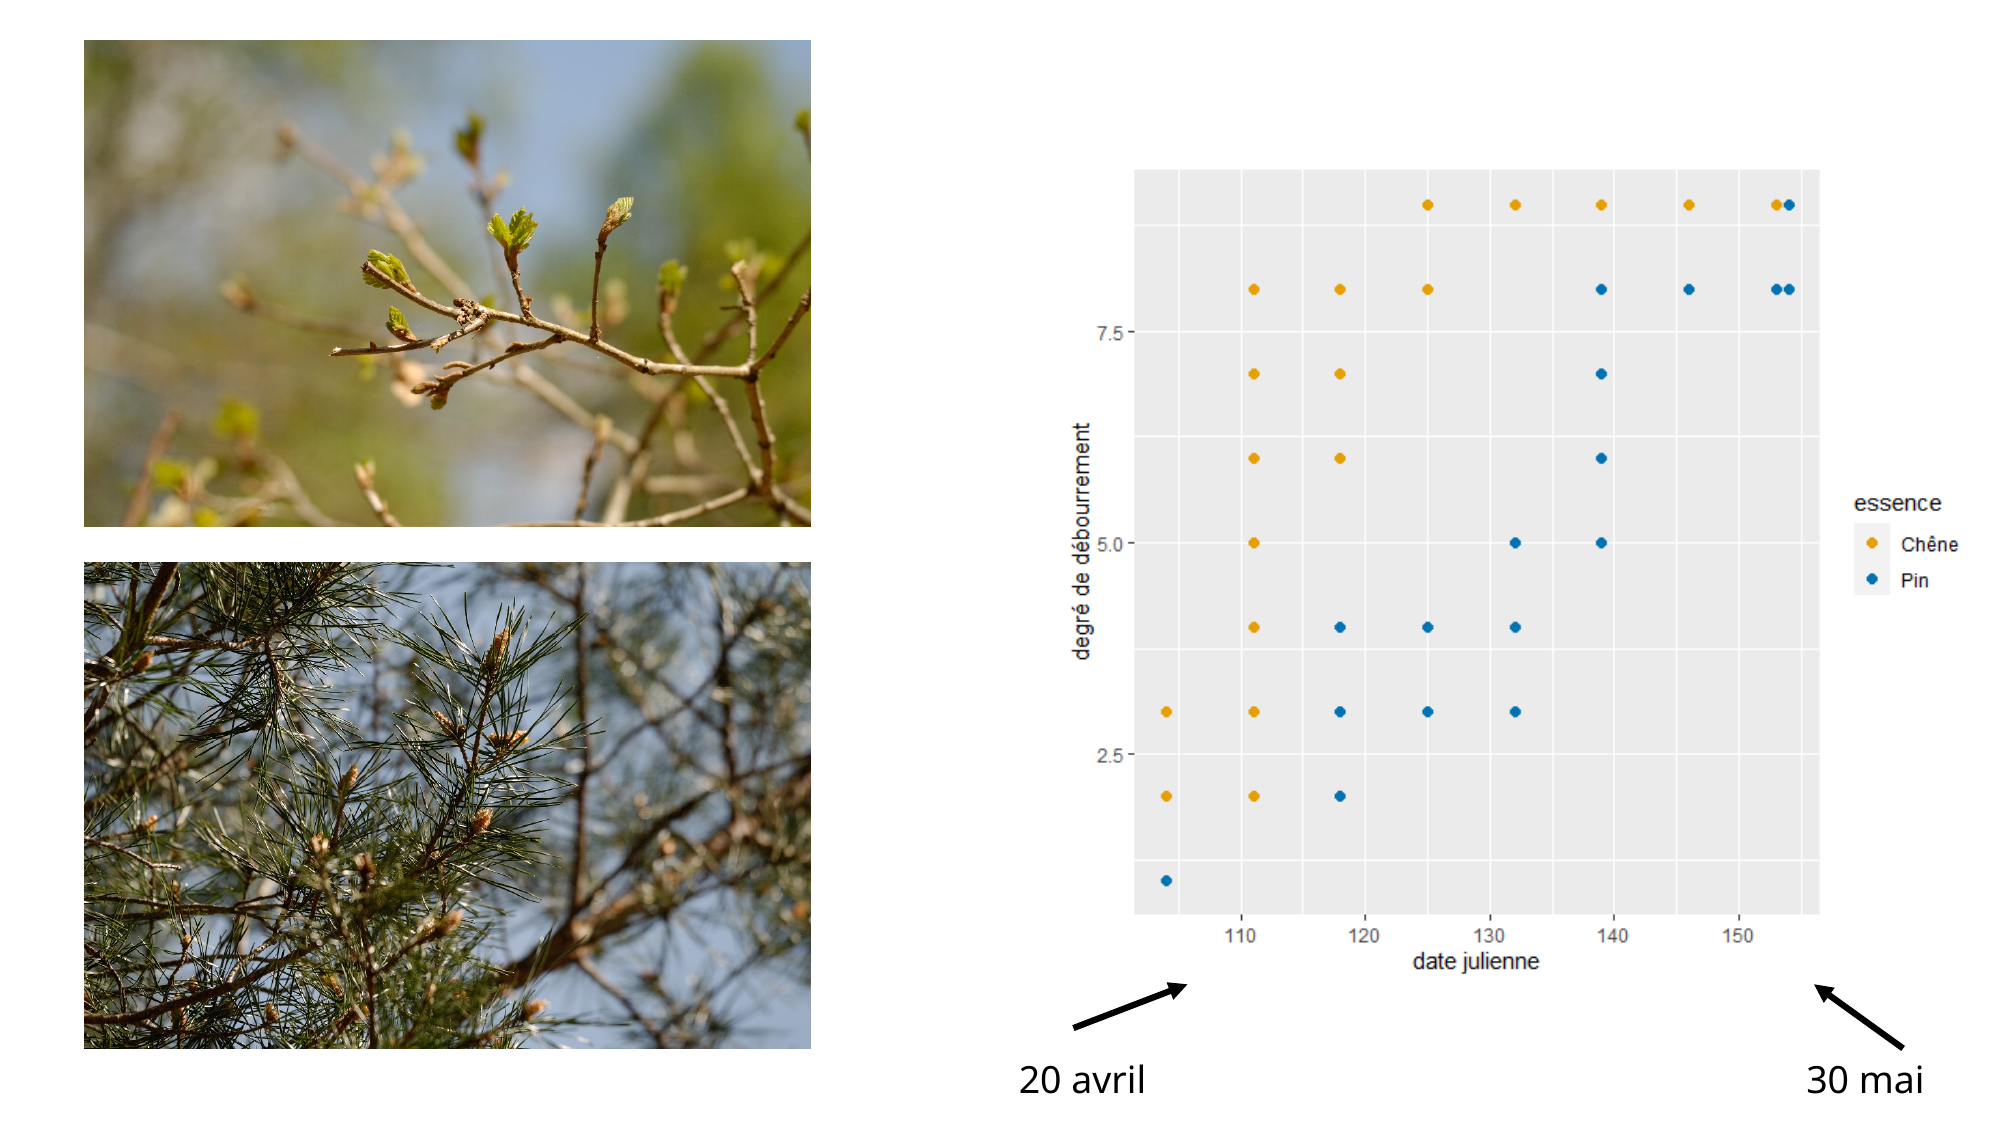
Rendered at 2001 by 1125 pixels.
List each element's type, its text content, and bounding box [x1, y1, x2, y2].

picture [84, 562, 811, 1049]
text_box 30 mai [1791, 1048, 1999, 1109]
picture [84, 40, 811, 527]
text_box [1813, 984, 1904, 1049]
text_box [1073, 984, 1188, 1029]
picture [1058, 120, 1989, 985]
text_box 20 avril [1003, 1048, 1211, 1109]
